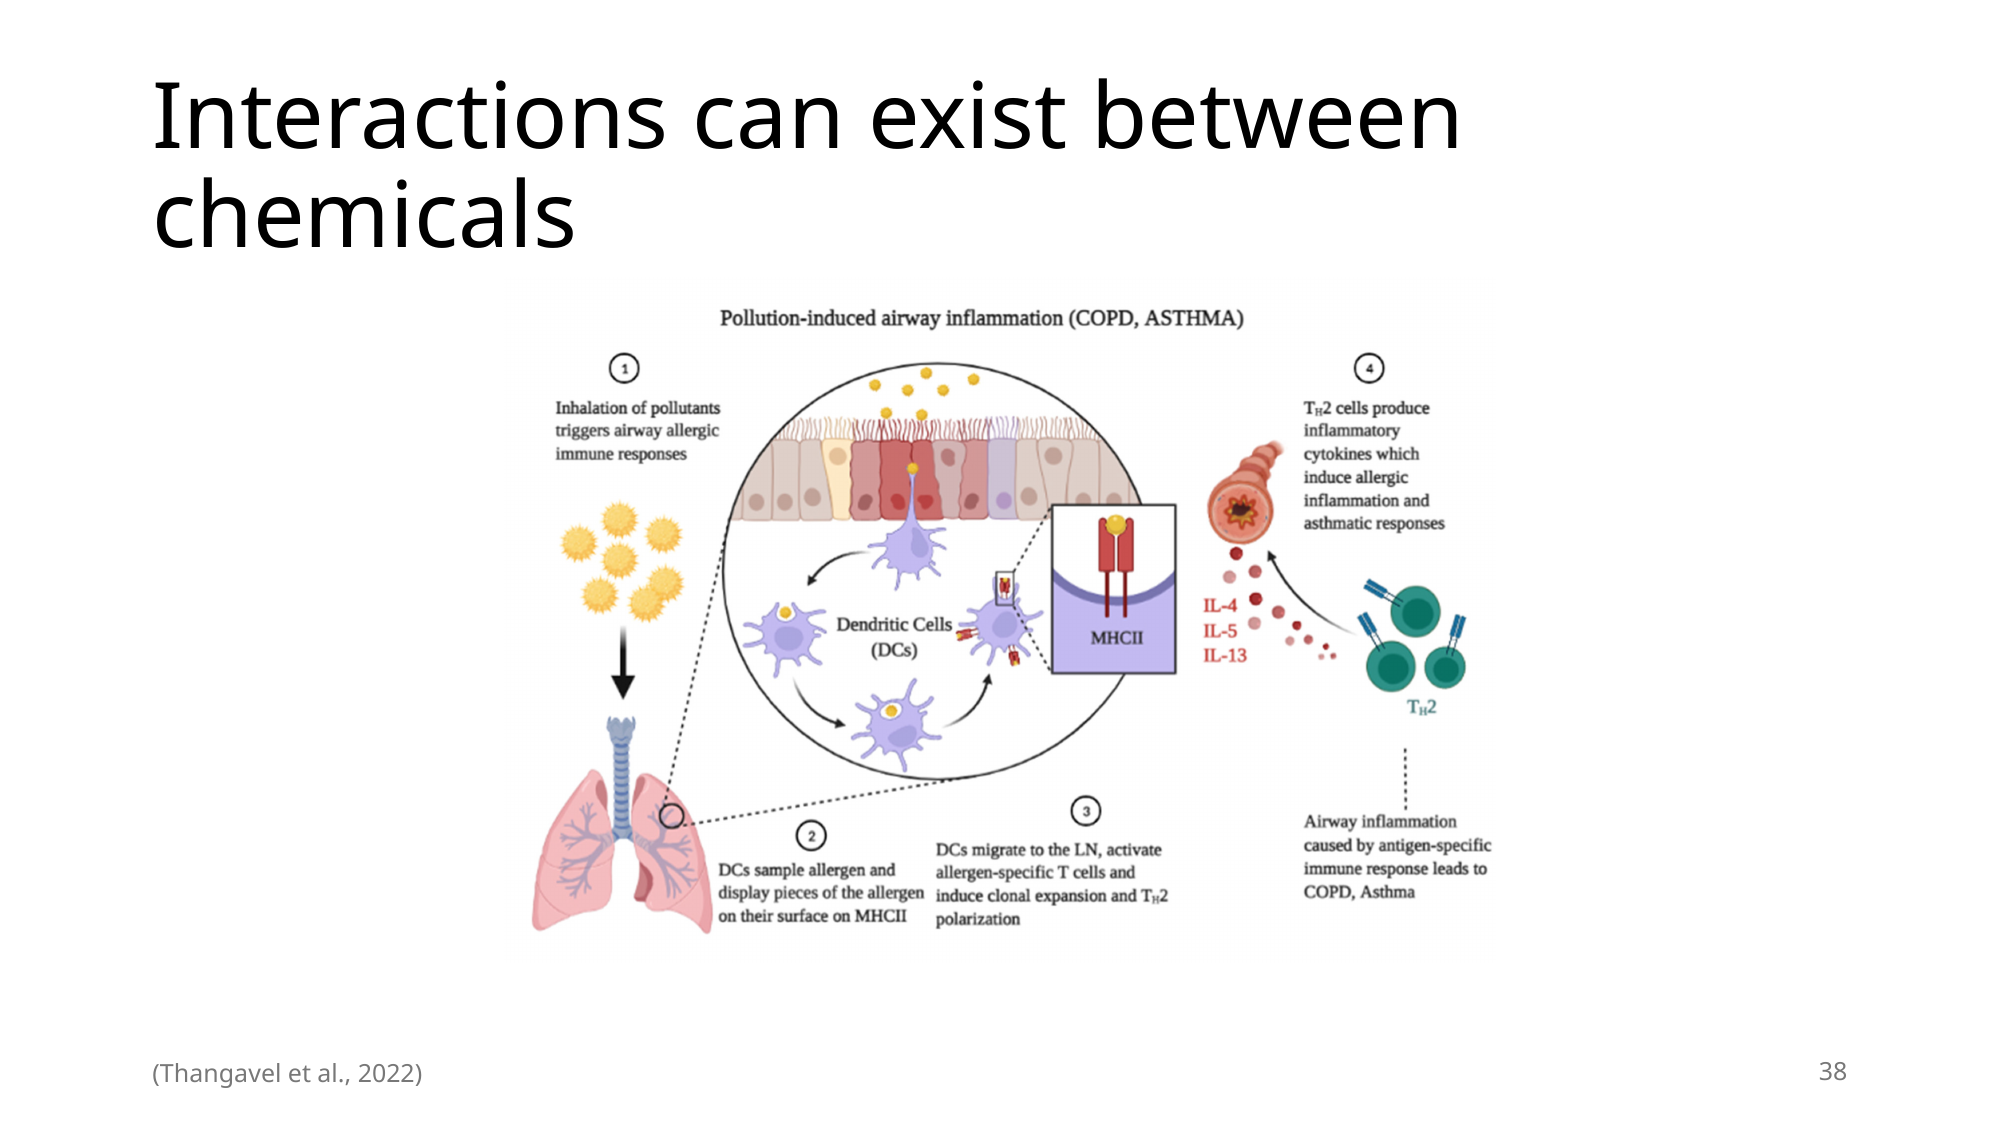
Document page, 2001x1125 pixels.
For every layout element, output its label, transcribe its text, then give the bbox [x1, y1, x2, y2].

footer (Thangavel et al., 2022) [137, 1042, 1338, 1103]
slide_number 38 [1412, 1042, 1863, 1103]
title Interactions can exist between chemicals [137, 59, 1863, 278]
picture [503, 276, 1497, 963]
